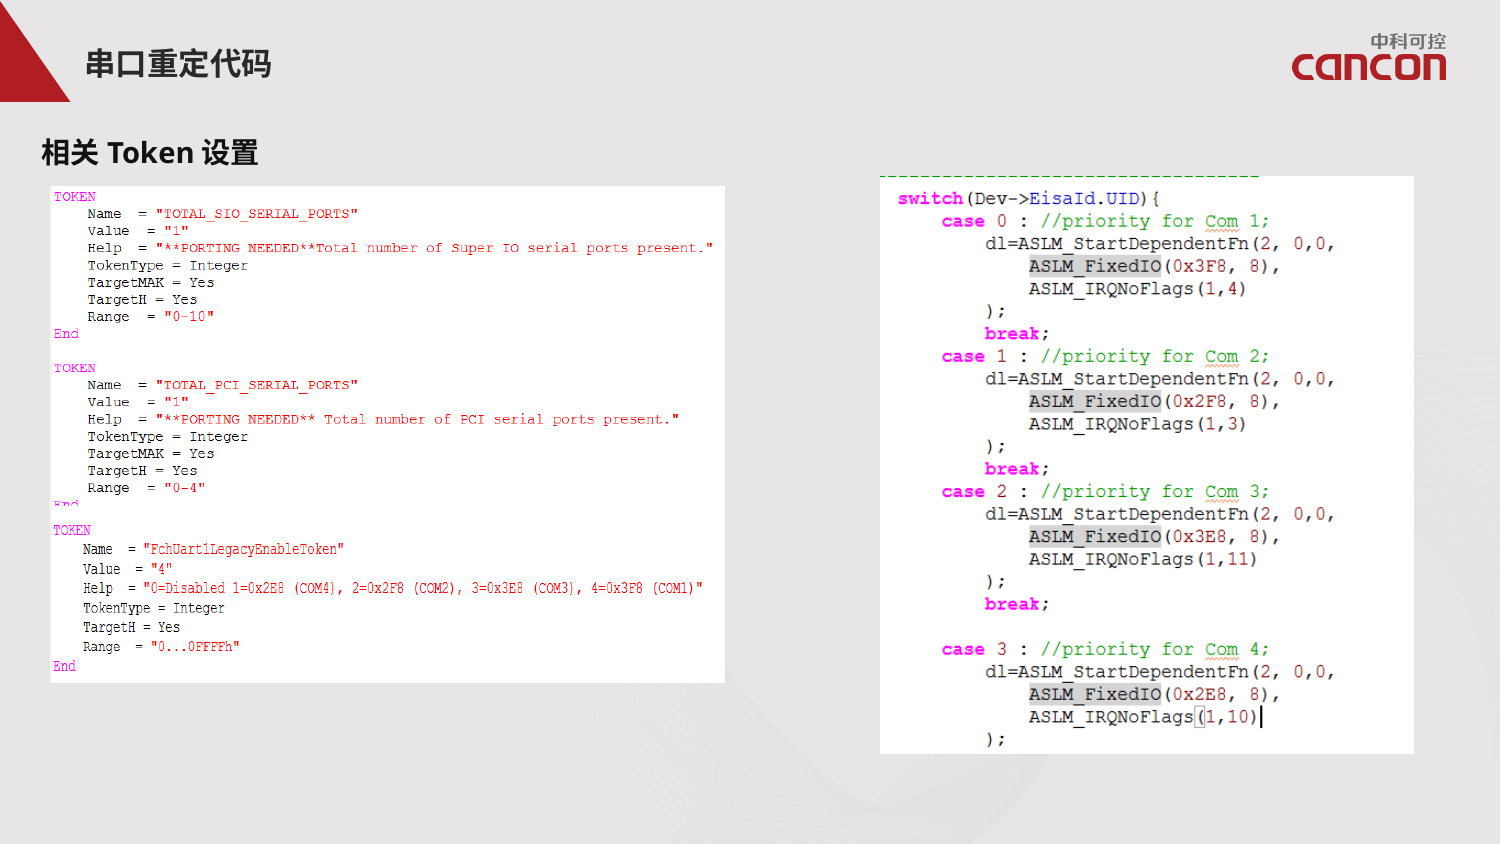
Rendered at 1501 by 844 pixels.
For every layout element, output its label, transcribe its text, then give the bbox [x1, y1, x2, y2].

picture [0, 0, 1501, 844]
title 串口重定代码 [73, 8, 1282, 88]
text_box 相关Token设置 [26, 126, 776, 177]
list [50, 186, 725, 506]
